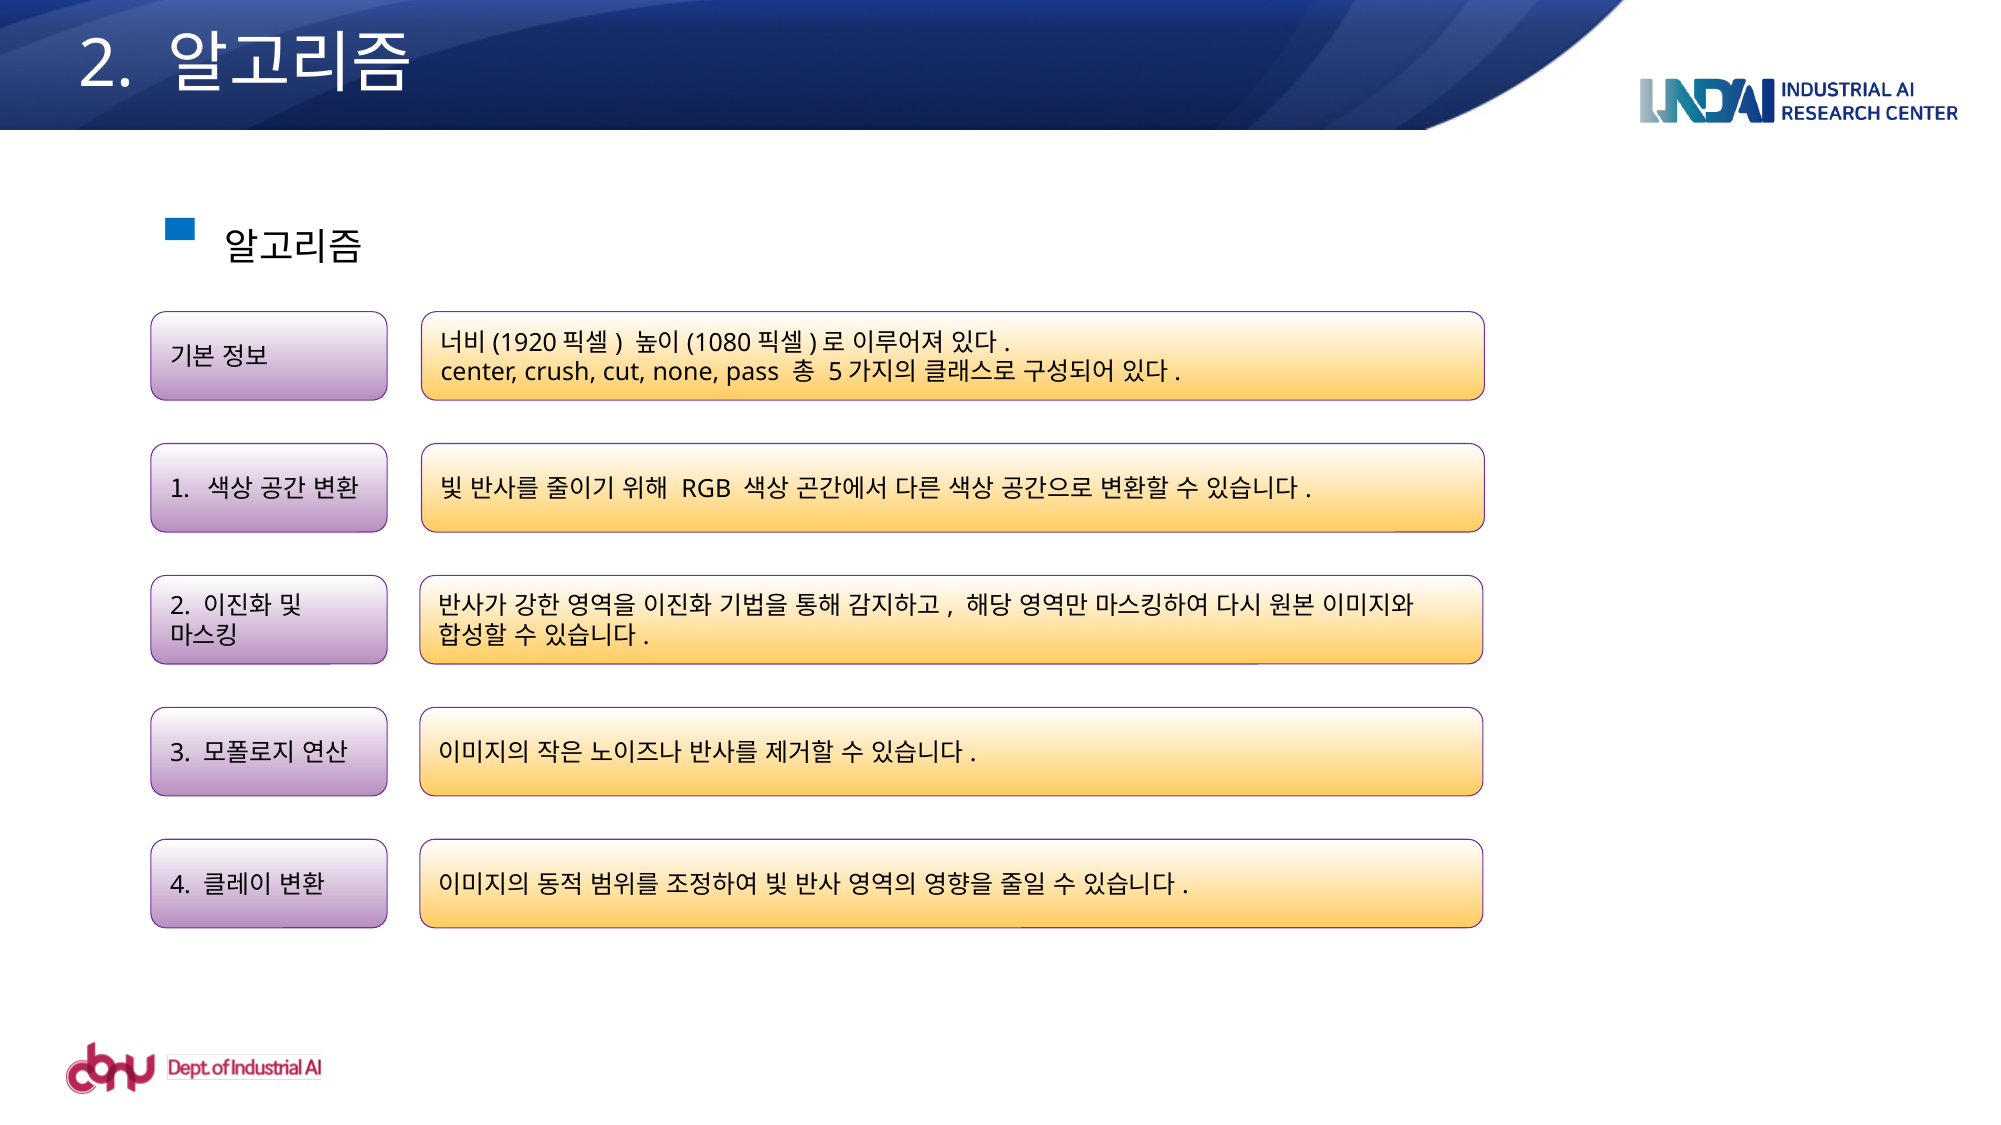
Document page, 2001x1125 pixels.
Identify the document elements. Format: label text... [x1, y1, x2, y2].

text_box 이미지의 작은 노이즈나 반사를 제거할 수 있습니다. [419, 706, 1484, 797]
text_box 2. 알고리즘 [63, 12, 1500, 118]
text_box 3. 모폴로지 연산 [150, 706, 388, 797]
text_box 알고리즘 [150, 215, 1742, 365]
picture [0, 0, 2000, 130]
text_box 너비(1920픽셀) 높이(1080픽셀)로 이루어져 있다. center, crush, cut, none, pass 총 5가지의 클래스로 구성되어 있다. [420, 311, 1486, 401]
text_box 빛 반사를 줄이기 위해 RGB 색상 곤간에서 다른 색상 공간으로 변환할 수 있습니다. [420, 442, 1486, 533]
picture [66, 1042, 333, 1094]
text_box 이미지의 동적 범위를 조정하여 빛 반사 영역의 영향을 줄일 수 있습니다. [419, 838, 1484, 929]
text_box 2. 이진화 및 마스킹 [150, 574, 388, 665]
text_box 4. 클레이 변환 [150, 838, 388, 929]
text_box 반사가 강한 영역을 이진화 기법을 통해 감지하고, 해당 영역만 마스킹하여 다시 원본 이미지와 합성할 수 있습니다. [419, 574, 1484, 665]
text_box 기본 정보 [150, 311, 388, 401]
text_box 색상 공간 변환 [150, 442, 388, 533]
